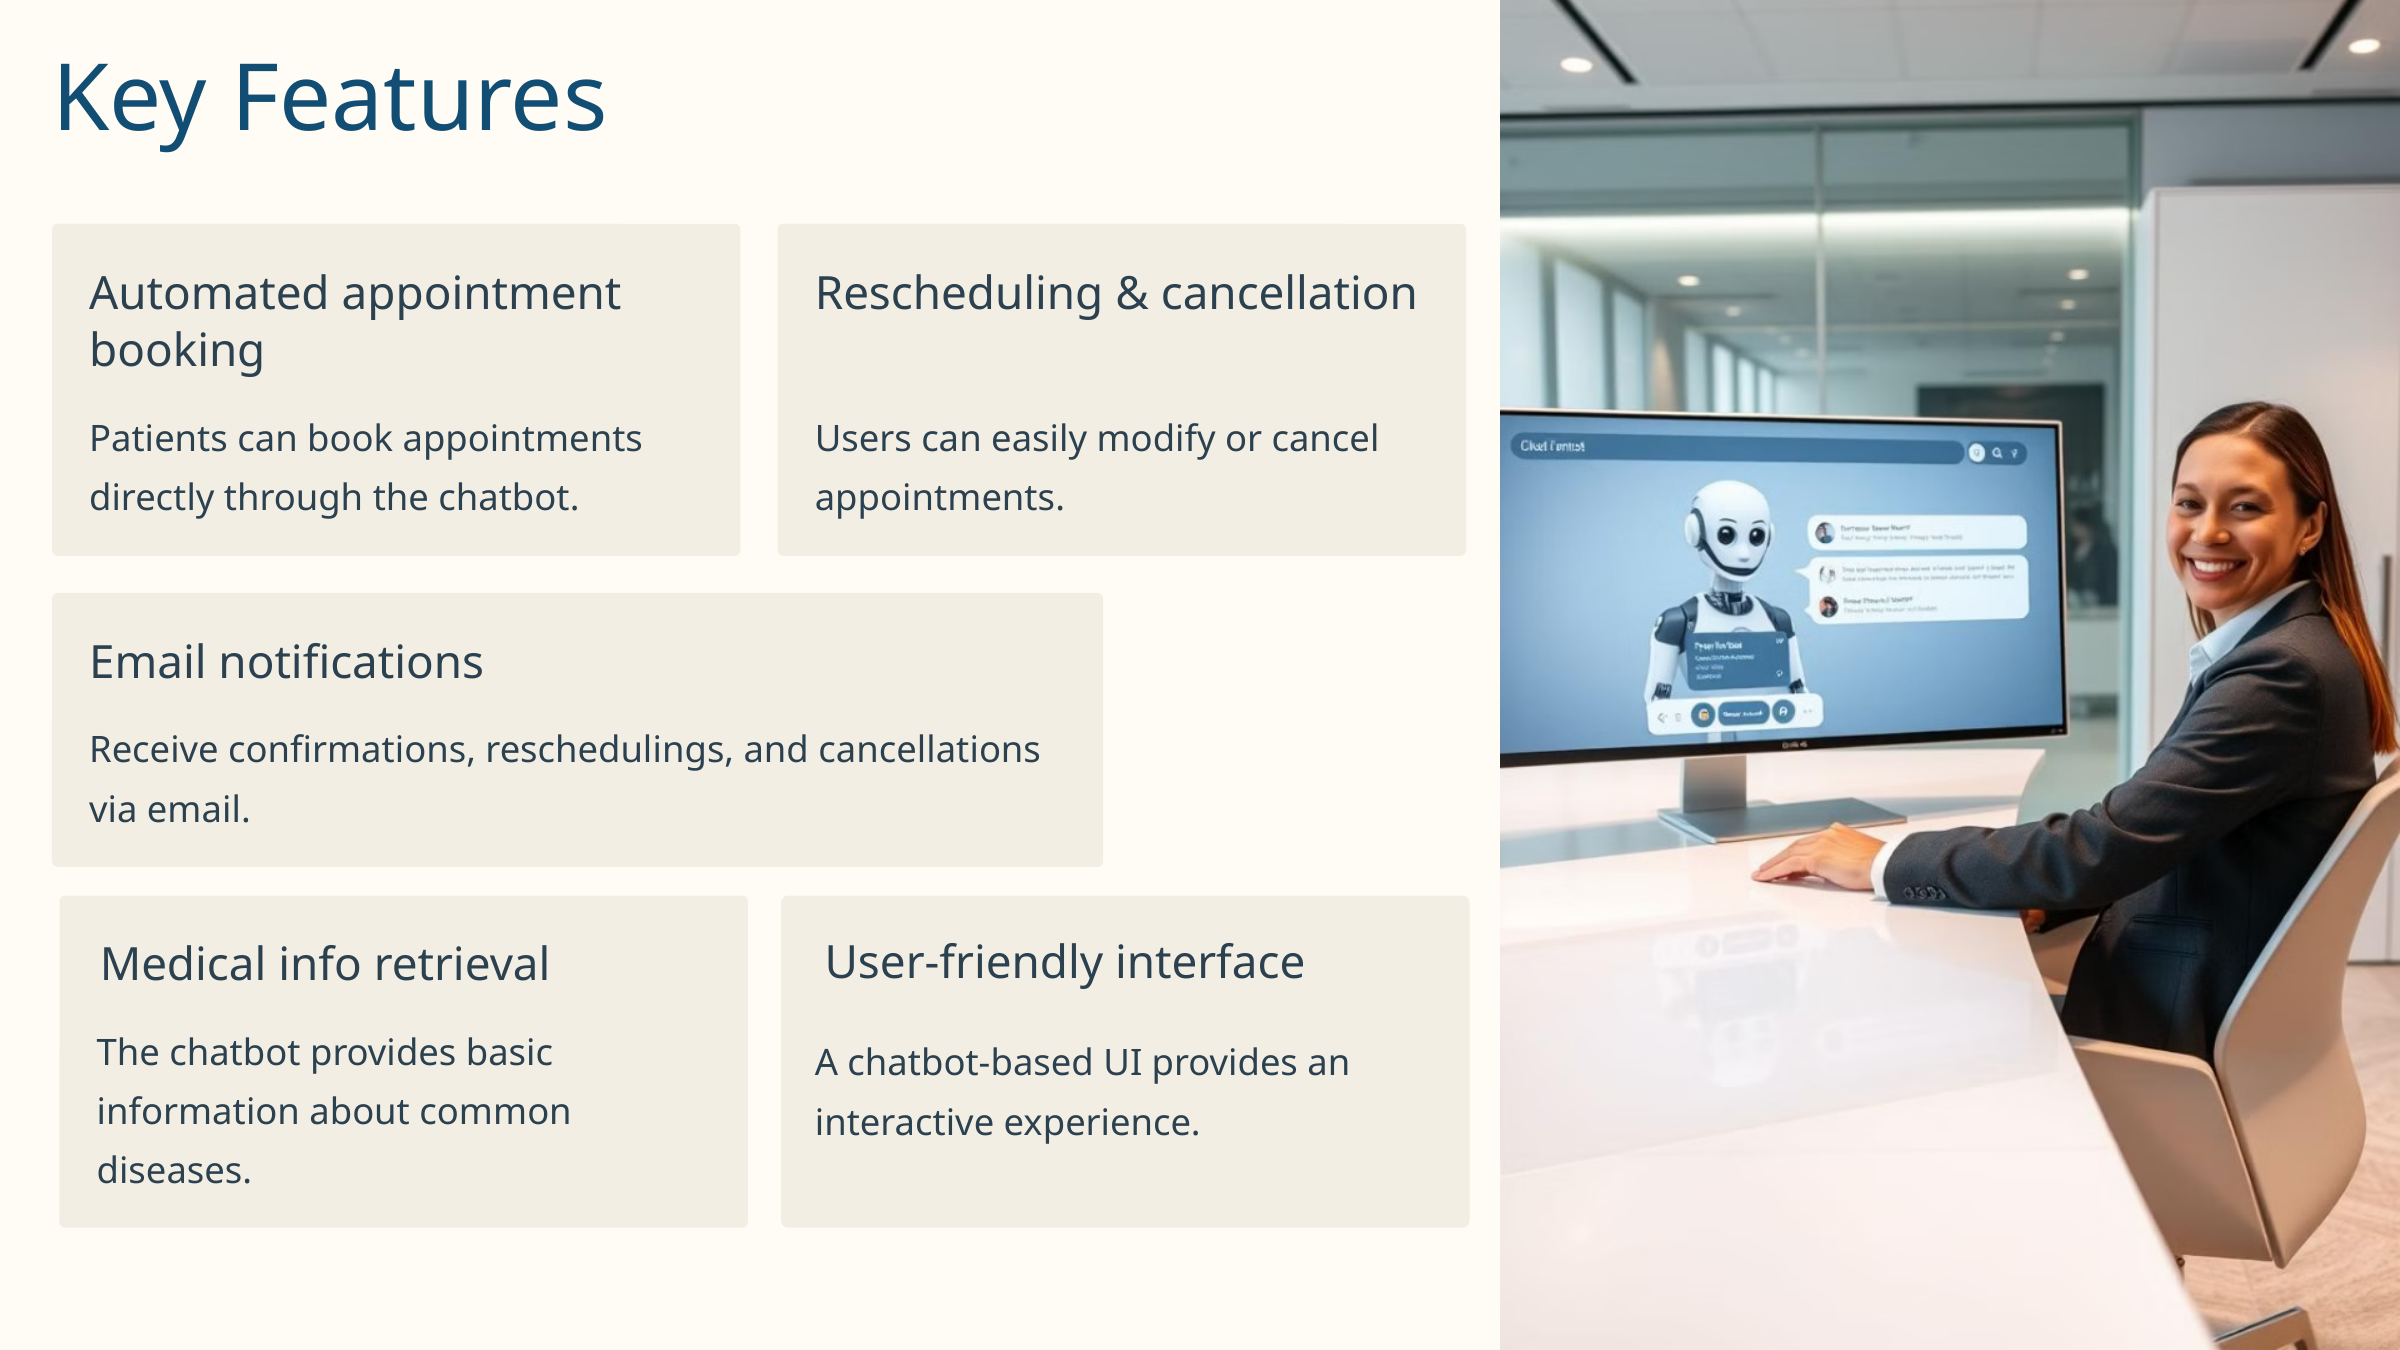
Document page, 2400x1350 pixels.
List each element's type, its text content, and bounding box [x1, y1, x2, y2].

text_box [51, 592, 1104, 867]
text_box [59, 895, 748, 1228]
text_box Users can easily modify or cancel appointments. [814, 399, 1429, 519]
text_box User-friendly interface [824, 930, 1320, 989]
text_box Automated appointment booking [89, 260, 704, 378]
picture [1499, 0, 2400, 1350]
text_box [52, 223, 741, 556]
text_box Receive confirmations, reschedulings, and cancellations via email. [89, 710, 1066, 830]
text_box [777, 223, 1467, 556]
text_box Patients can book appointments directly through the chatbot. [89, 399, 704, 519]
text_box Rescheduling & cancellation [814, 260, 1429, 378]
text_box The chatbot provides basic information about common diseases. [96, 1013, 711, 1133]
text_box Key Features [52, 33, 983, 150]
text_box Medical info retrieval [99, 932, 573, 991]
text_box Email notifications [89, 630, 555, 689]
text_box A chatbot-based UI provides an interactive experience. [814, 1023, 1354, 1177]
text_box [781, 895, 1470, 1228]
